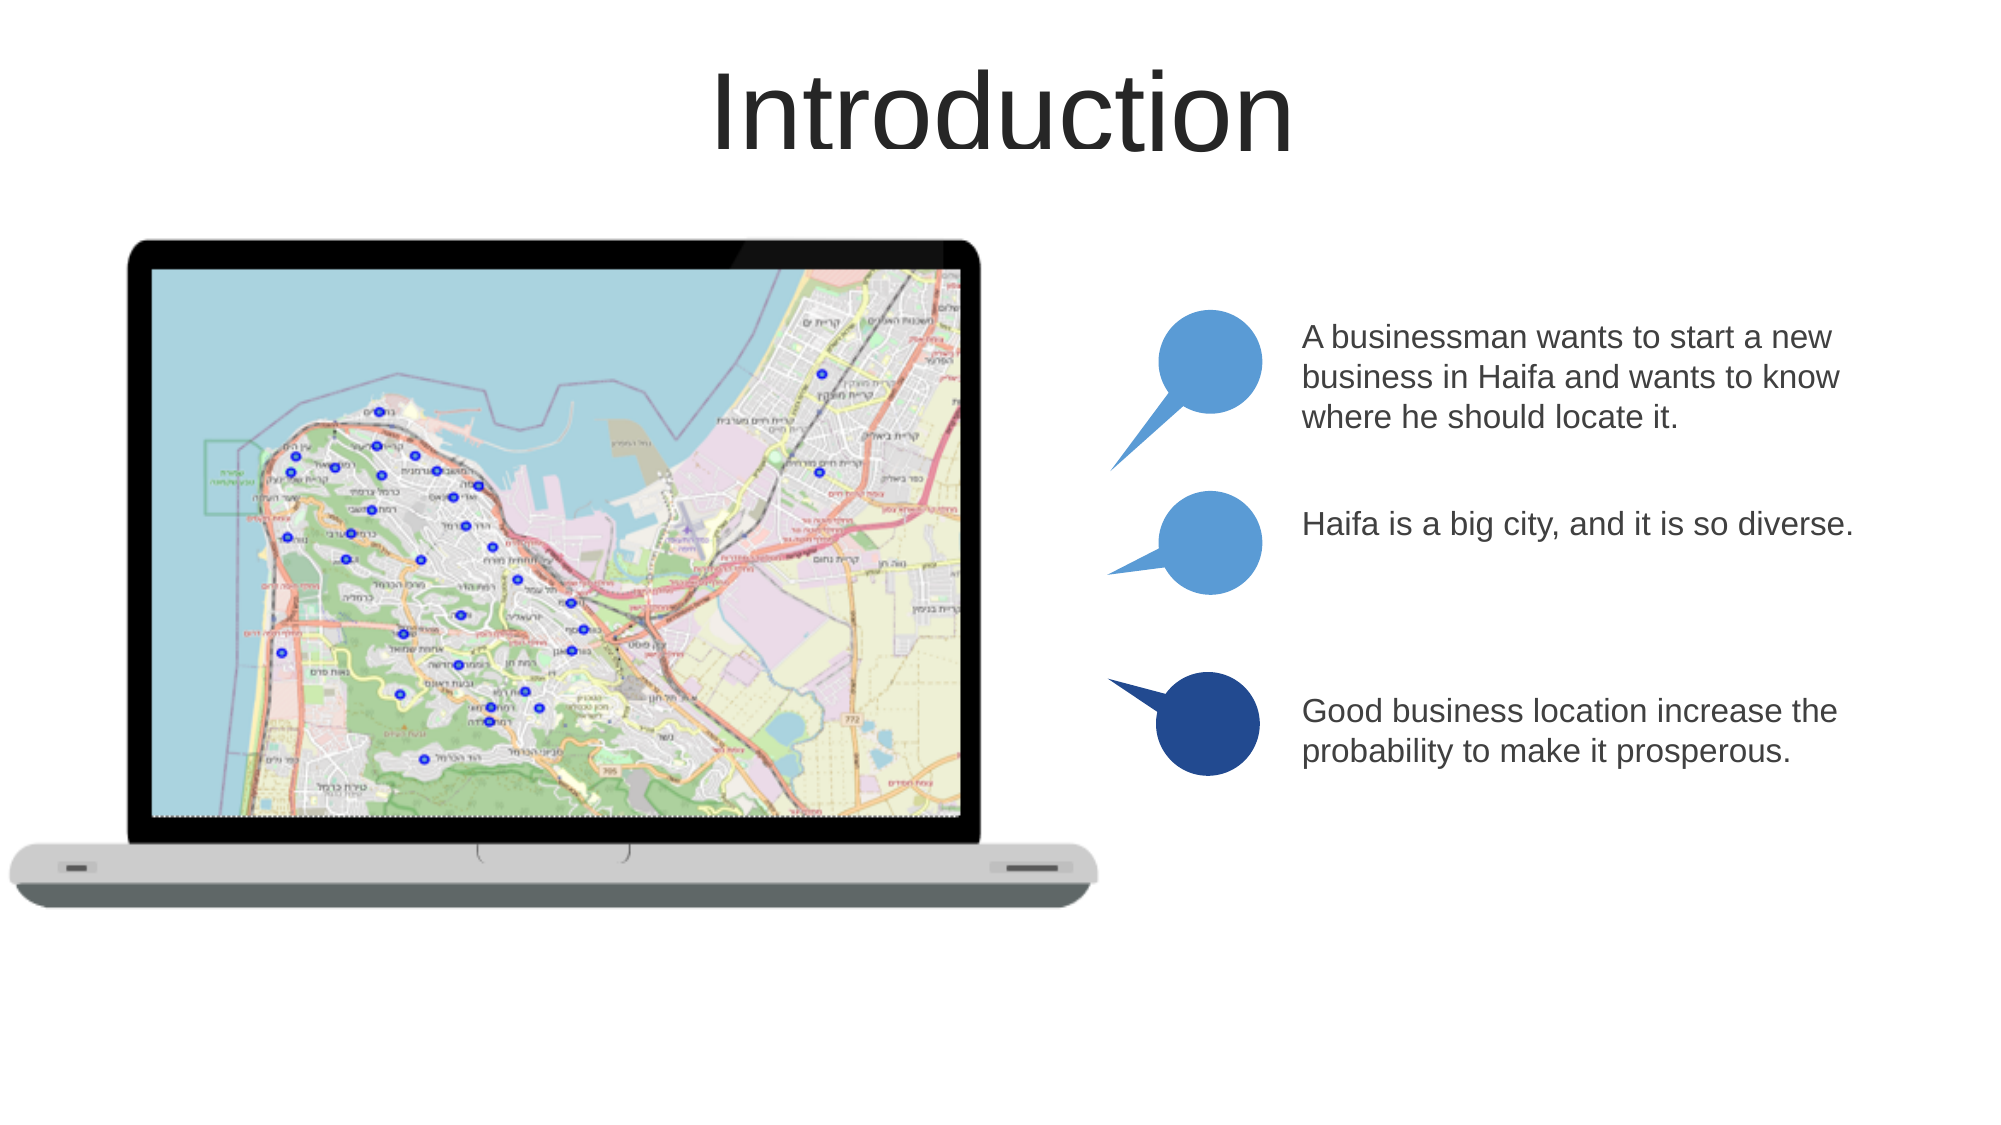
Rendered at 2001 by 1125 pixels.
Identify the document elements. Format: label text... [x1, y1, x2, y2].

picture [0, 149, 1101, 1044]
text_box Good business location increase the probability to make it prosperous. [1287, 682, 2000, 777]
text_box [1106, 489, 1264, 596]
text_box Haifa is a big city, and it is so diverse. [1287, 495, 2000, 550]
text_box A businessman wants to start a new business in Haifa and wants to know where he should locate it. [1287, 307, 1927, 443]
text_box [1107, 670, 1261, 777]
text_box [1109, 308, 1264, 472]
list Introduction [53, 55, 1952, 175]
